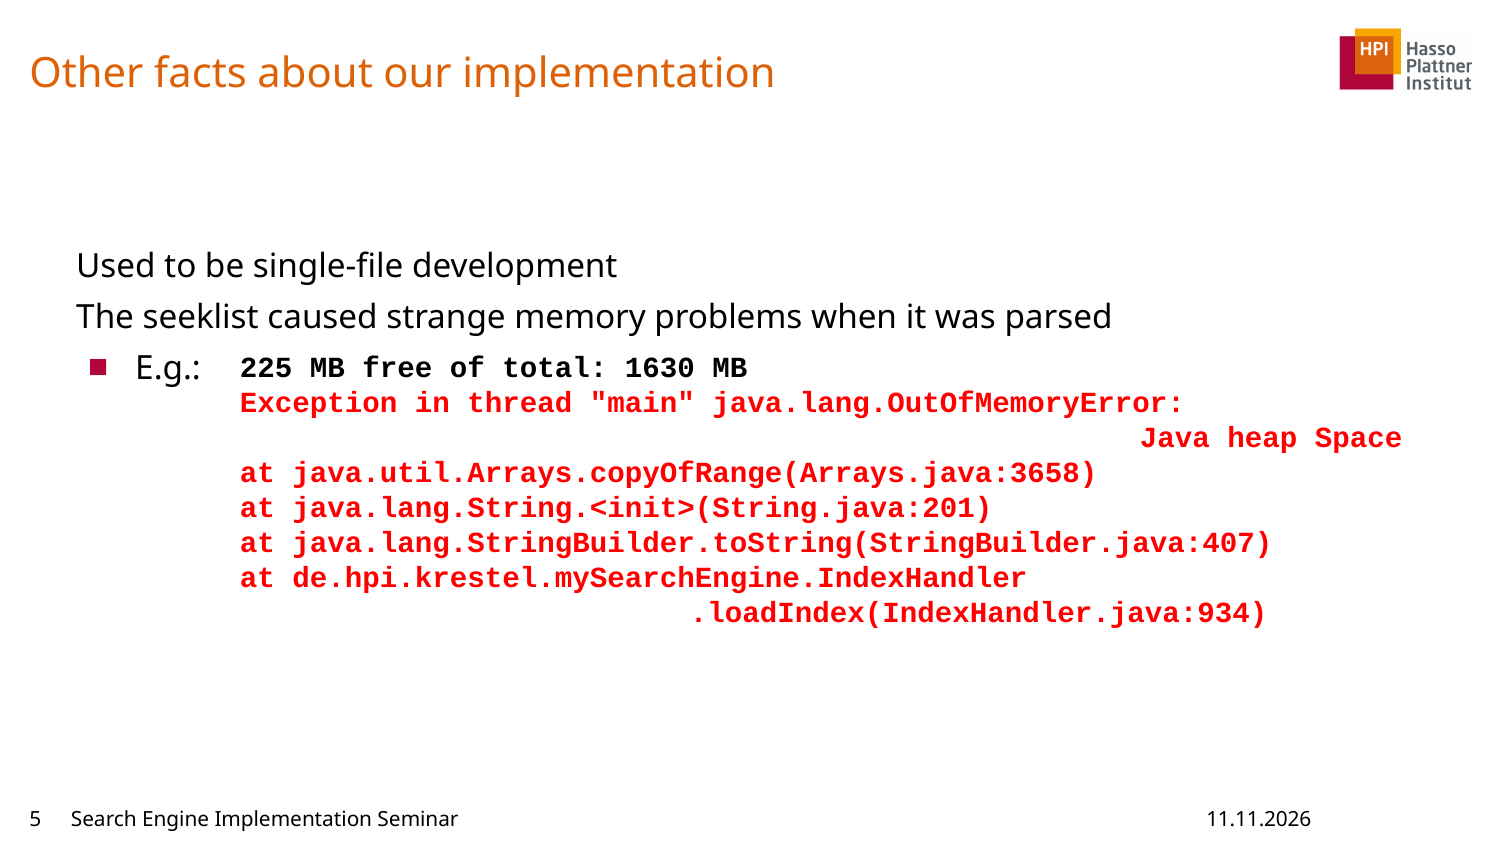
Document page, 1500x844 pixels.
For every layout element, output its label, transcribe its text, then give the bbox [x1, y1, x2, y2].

footer Search Engine Implementation Seminar [70, 805, 1182, 836]
picture [1338, 26, 1475, 93]
text_box 225 MB free of total: 1630 MB Exception in thread "main" java.lang.OutOfMemoryError: Java heap Space at java.util.Arrays.copyOfRange(Arrays.java:3658) at java.lang.String.<init>(String.java:201) at java.lang.StringBuilder.toString(StringBuilder.java:407) at de.hpi.krestel.mySearchEngine.IndexHandler .loadIndex(IndexHandler.java:934) [224, 340, 1425, 636]
slide_number 5 [29, 805, 65, 836]
title Other facts about our implementation [29, 38, 1312, 216]
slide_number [1187, 805, 1312, 836]
list Used to be single-file development The seeklist caused strange memory problems when it was parsed E.g.: [29, 238, 1312, 783]
